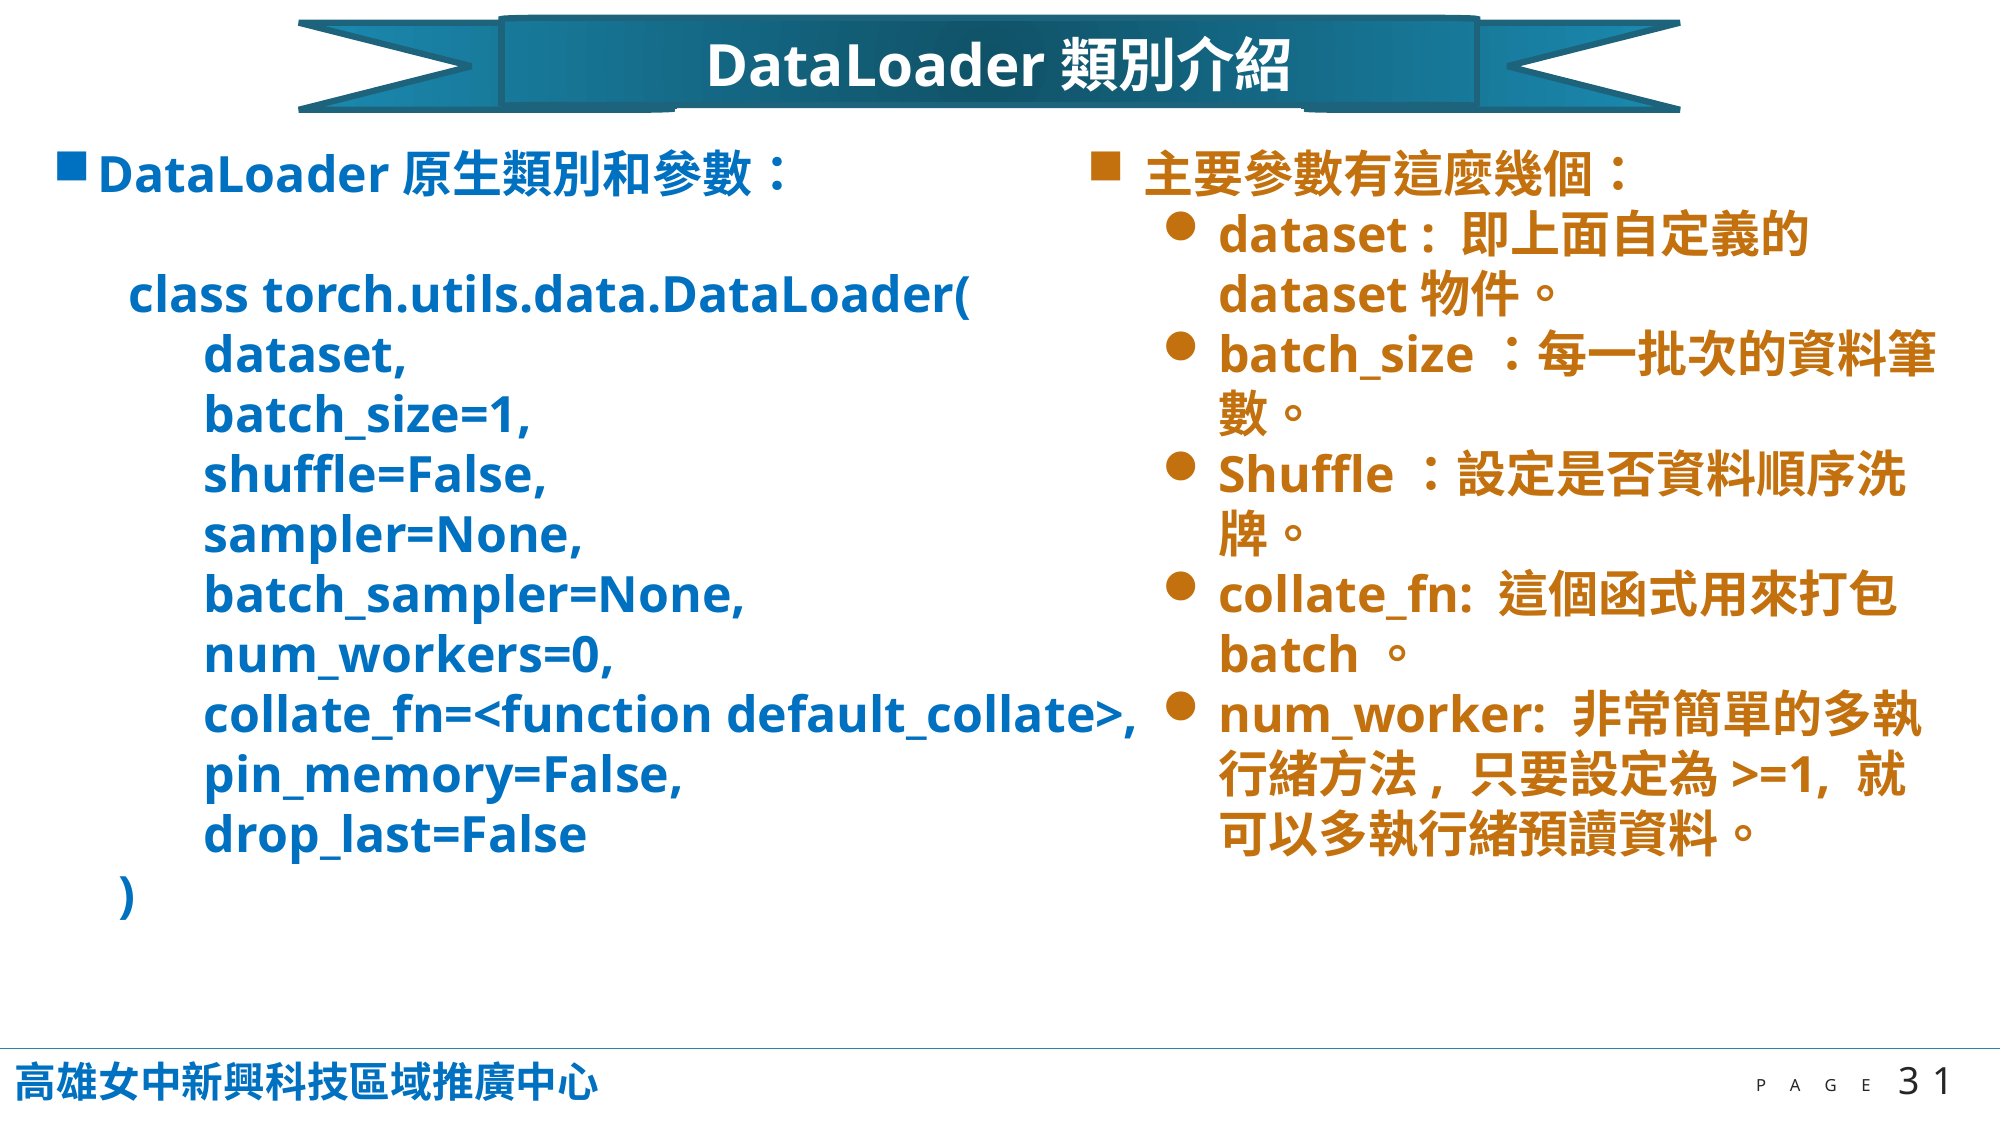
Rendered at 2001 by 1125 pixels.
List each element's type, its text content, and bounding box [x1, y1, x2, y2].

text_box 主要參數有這麼幾個： dataset : 即上面自定義的dataset物件。 batch_size：每一批次的資料筆數。 Shuffle：設定是否資料順序洗牌。 collate_fn: 這個函式用來打包batch。 num_worker: 非常簡單的多執行緒方法, 只要設定為>=1, 就可以多執行緒預讀資料。 [1072, 134, 1968, 870]
text_box DataLoader原生類別和參數： class torch.utils.data.DataLoader( dataset, batch_size=1, shuffle=False, sampler=None, batch_sampler=None, num_workers=0, collate_fn=<function default_collate>, pin_memory=False, drop_last=False ) [38, 134, 1782, 930]
text_box 高雄女中新興科技區域推廣中心 [0, 1049, 636, 1113]
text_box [298, 17, 1680, 110]
